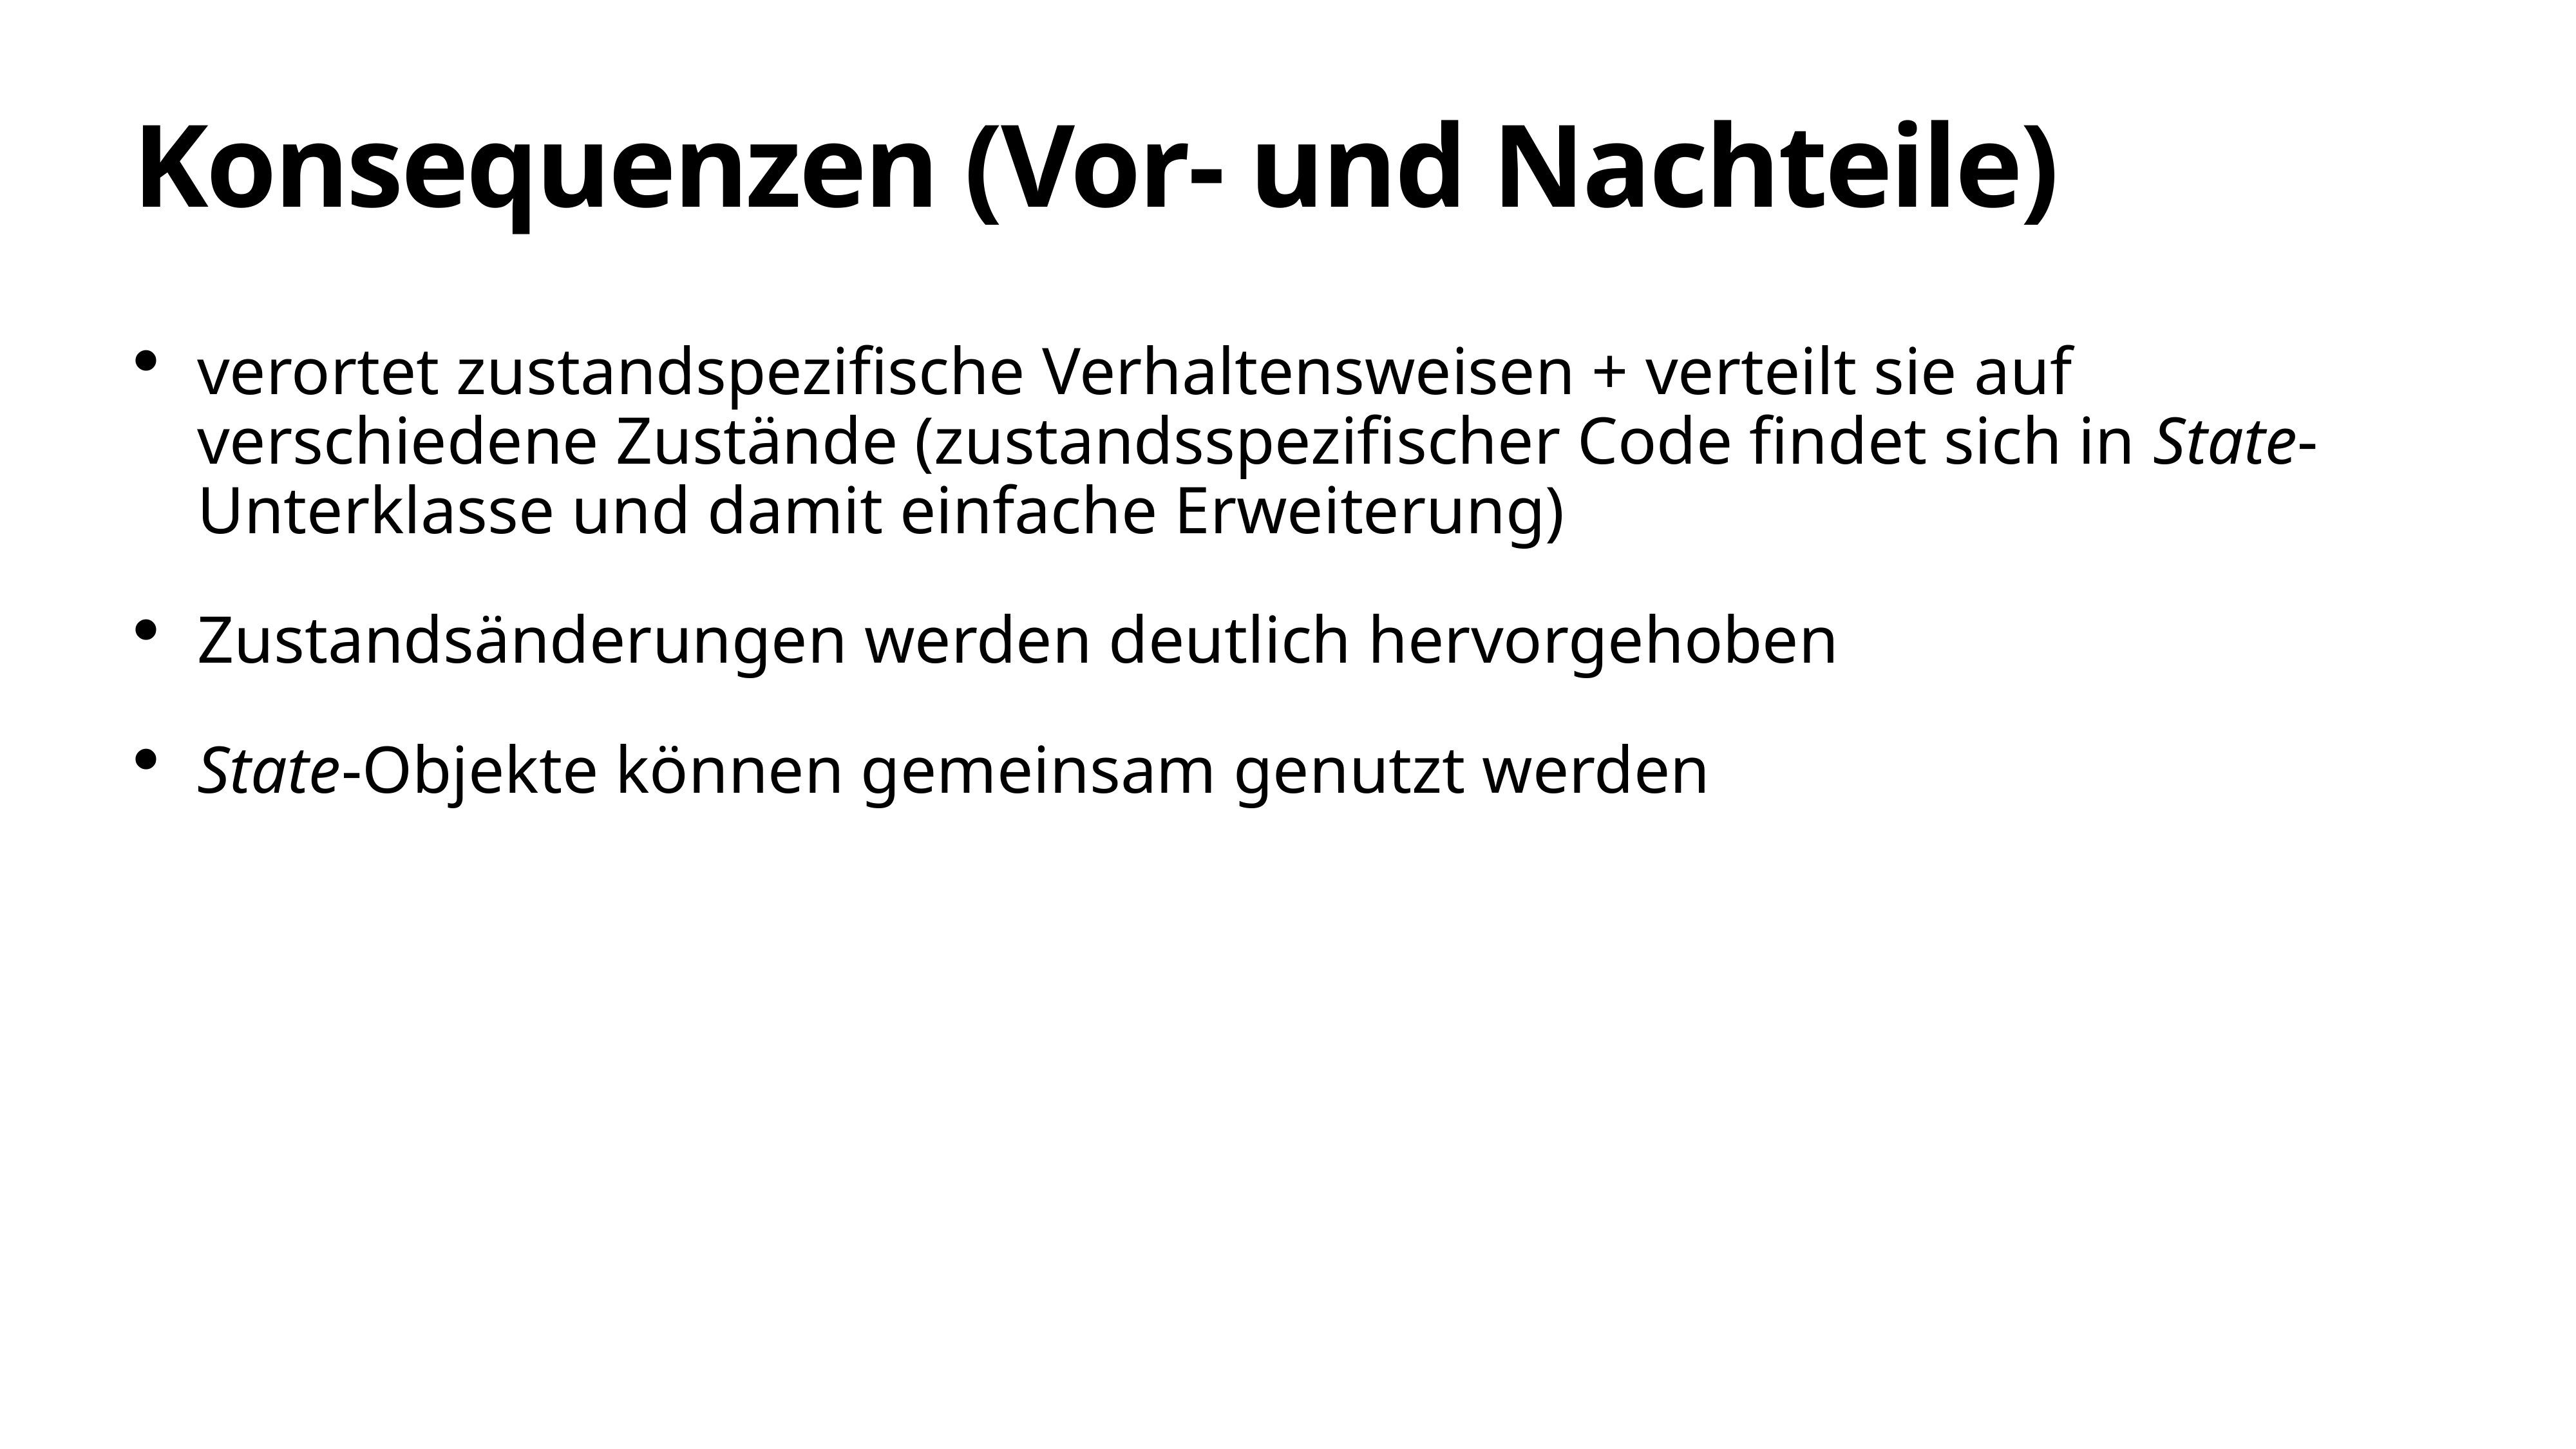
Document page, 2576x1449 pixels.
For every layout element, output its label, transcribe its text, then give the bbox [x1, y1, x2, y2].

list verortet zustandspezifische Verhaltensweisen + verteilt sie auf verschiedene Zustände (zustandsspezifischer Code findet sich in State-Unterklasse und damit einfache Erweiterung) Zustandsänderungen werden deutlich hervorgehoben State-Objekte können gemeinsam genutzt werden [127, 333, 2449, 1287]
title Konsequenzen (Vor- und Nachteile) [127, 113, 2449, 266]
